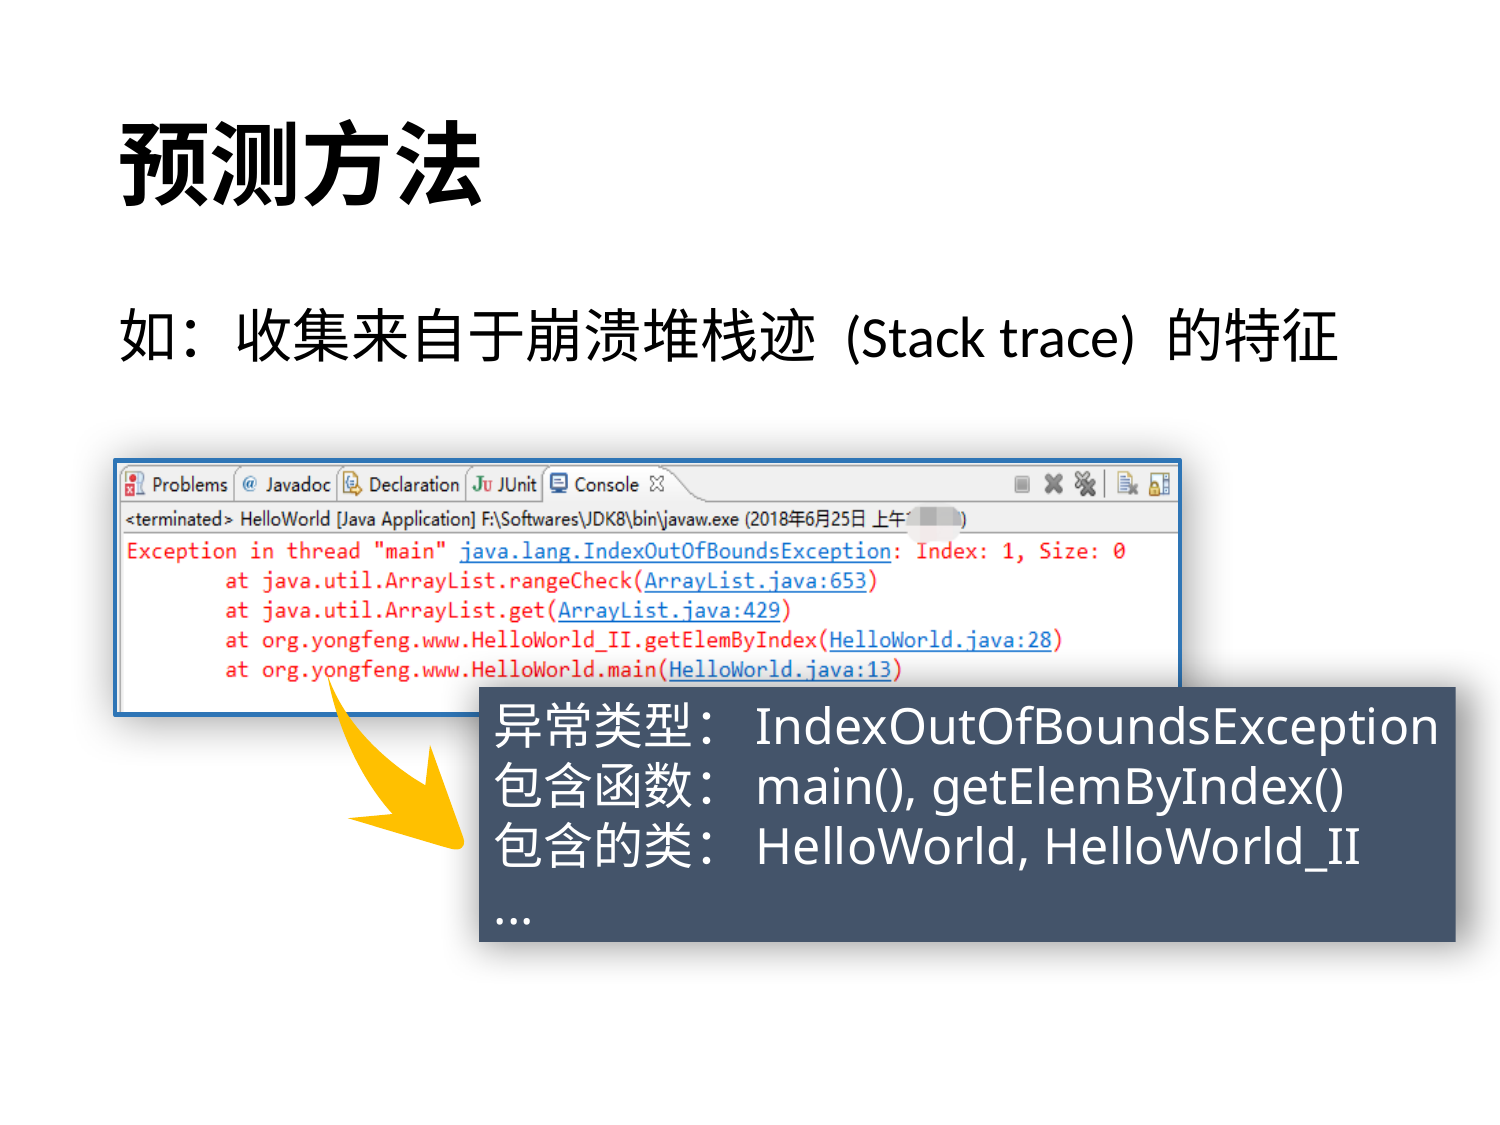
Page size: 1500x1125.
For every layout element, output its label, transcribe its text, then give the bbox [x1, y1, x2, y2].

text_box 异常类型：IndexOutOfBoundsException 包含函数：main(), getElemByIndex() 包含的类：HelloWorld, HelloWorld_II ... [479, 687, 1456, 942]
list 如：收集来自于崩溃堆栈迹 (Stack trace) 的特征 [103, 736, 1397, 1014]
title 预测方法 [103, 59, 1397, 278]
list 如：收集来自于崩溃堆栈迹 (Stack trace) 的特征 [103, 299, 1397, 659]
picture [117, 462, 1178, 713]
text_box [335, 713, 466, 851]
